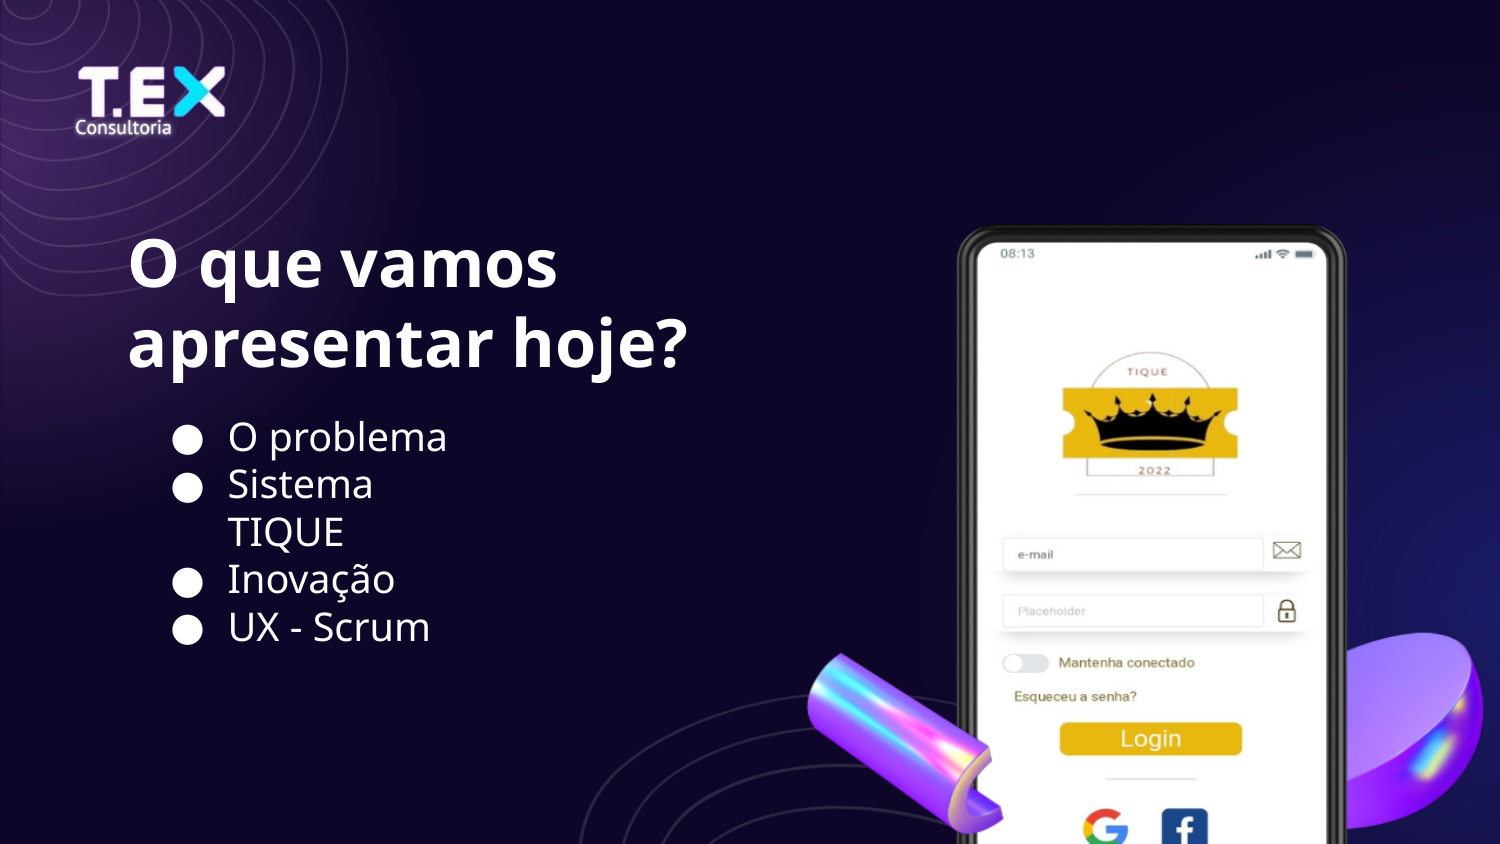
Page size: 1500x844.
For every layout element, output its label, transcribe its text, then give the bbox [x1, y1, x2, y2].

picture [0, 0, 1500, 844]
text_box O problema Sistema TIQUE Inovação UX - Scrum [137, 396, 504, 611]
text_box O que vamos apresentar hoje? [112, 206, 790, 379]
